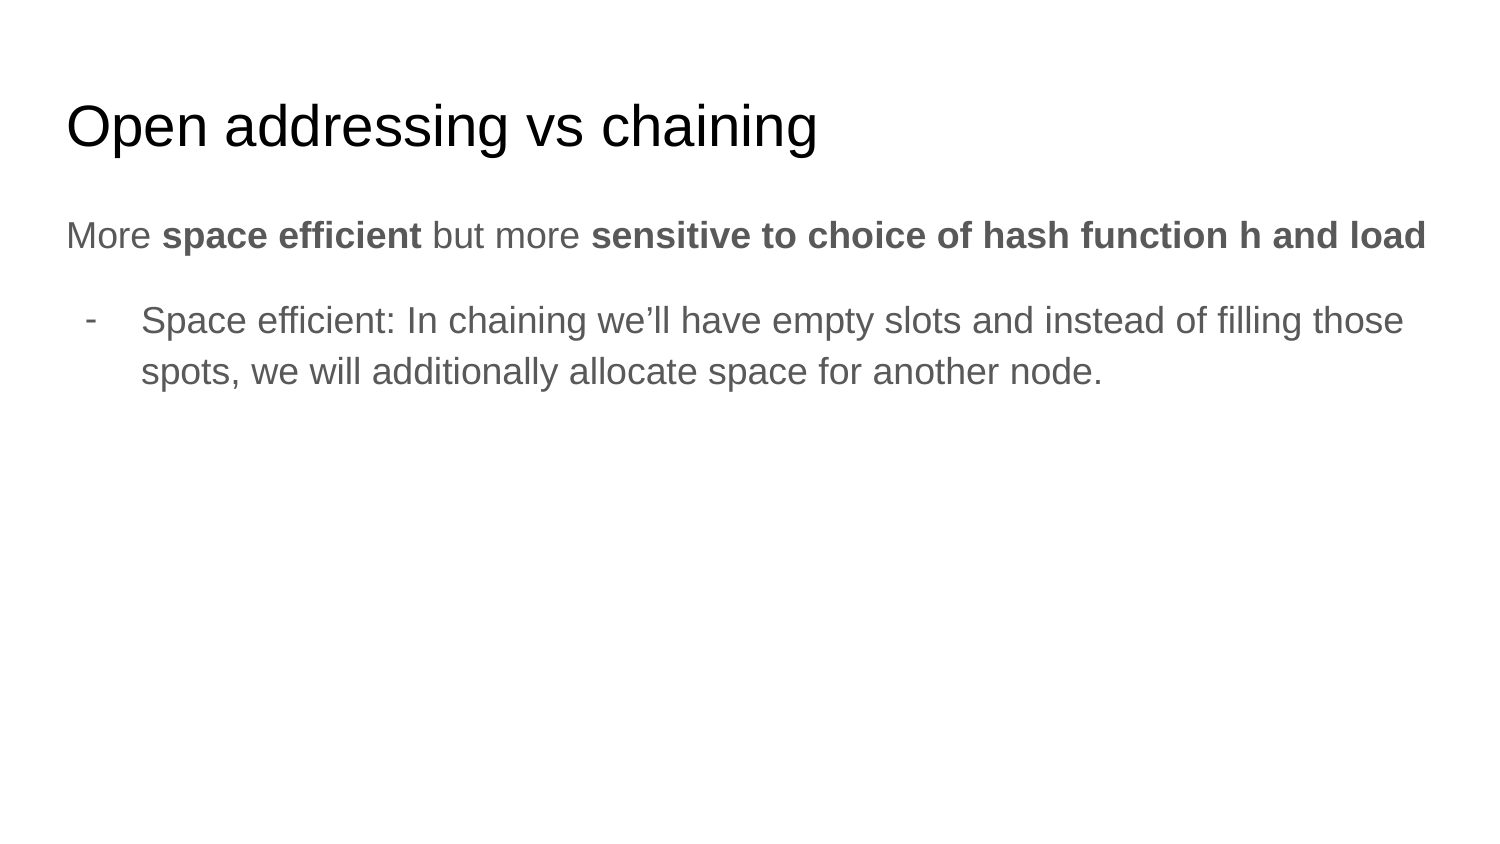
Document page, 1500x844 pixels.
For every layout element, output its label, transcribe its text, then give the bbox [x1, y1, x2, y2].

list More space efficient but more sensitive to choice of hash function h and load Space efficient: In chaining we’ll have empty slots and instead of filling those spots, we will additionally allocate space for another node. [51, 189, 1449, 750]
title Open addressing vs chaining [51, 72, 1449, 167]
